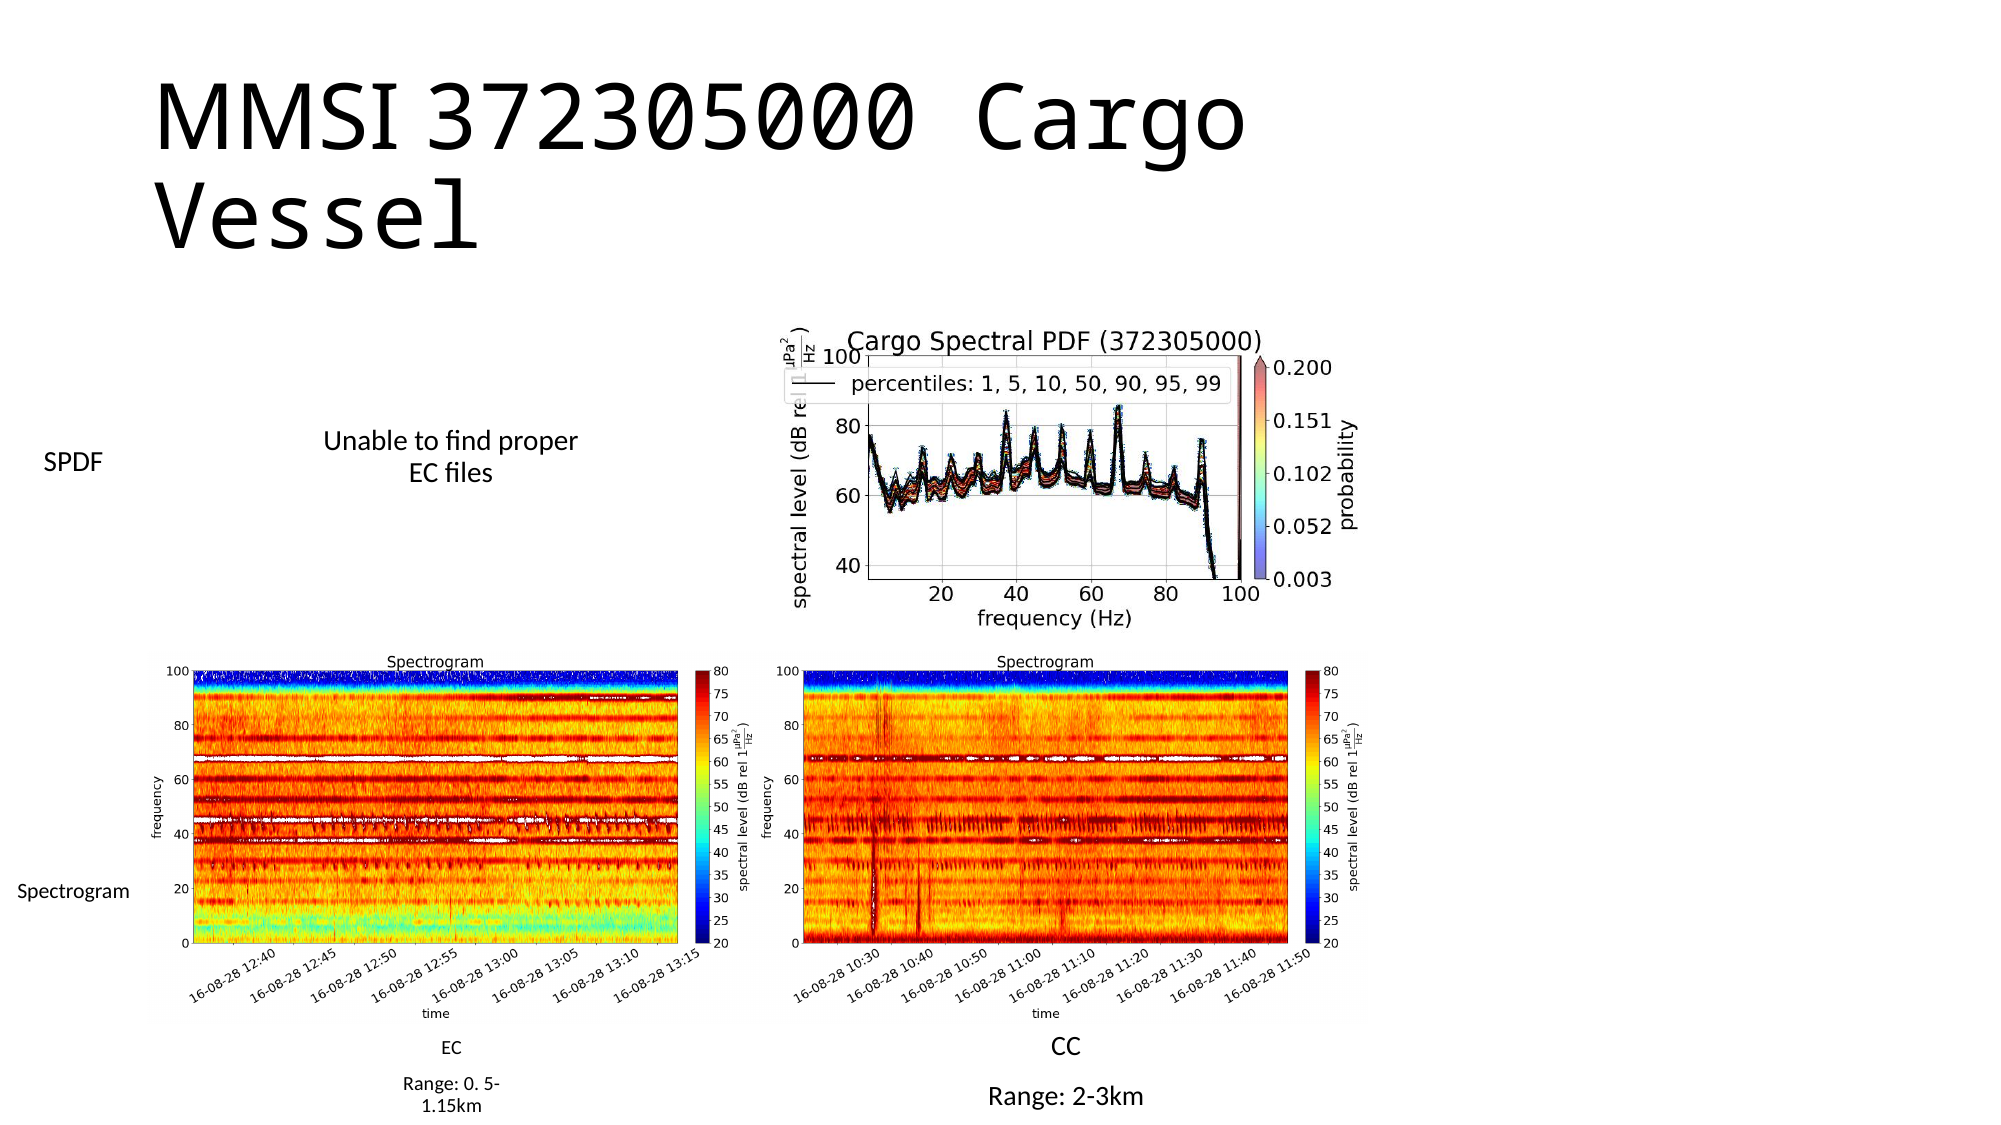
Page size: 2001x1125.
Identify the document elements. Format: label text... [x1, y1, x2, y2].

title MMSI 372305000 Cargo Vessel [137, 59, 1610, 279]
text_box SPDF [0, 438, 148, 513]
picture [147, 307, 1377, 1024]
text_box Unable to find proper EC files [295, 418, 607, 564]
text_box CC Range: 2-3km [960, 1024, 1173, 1119]
text_box EC Range: 0. 5-1.15km [378, 1029, 526, 1125]
text_box Spectrogram [0, 872, 147, 946]
